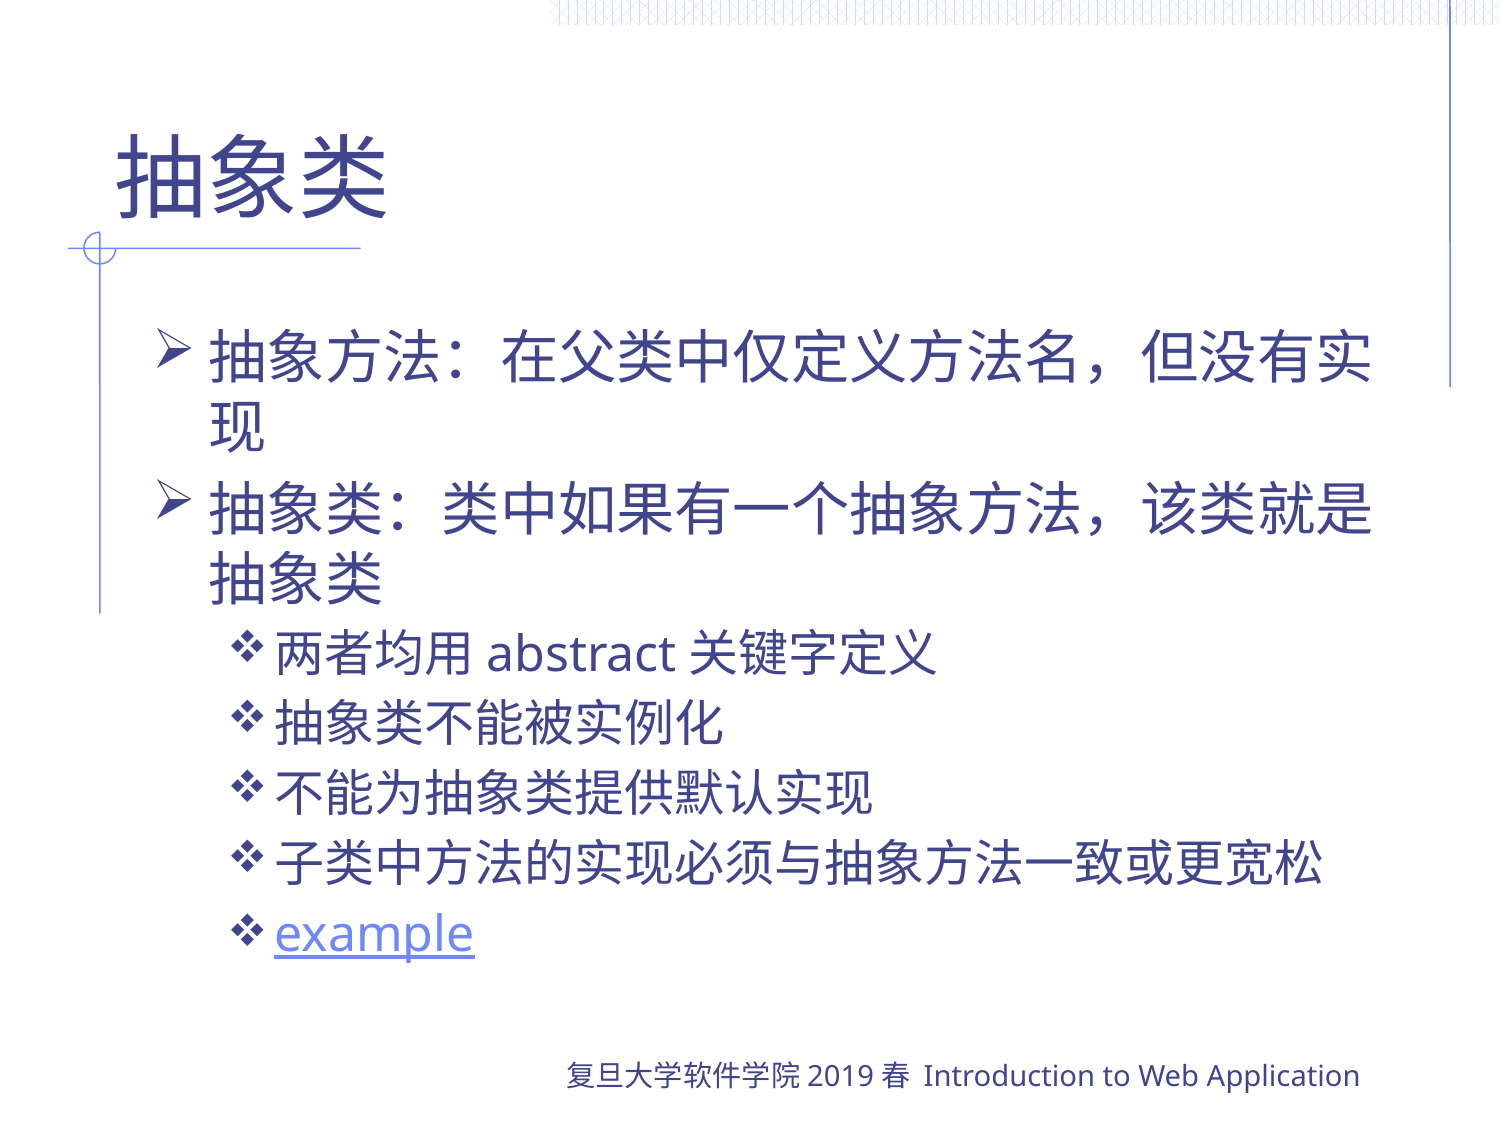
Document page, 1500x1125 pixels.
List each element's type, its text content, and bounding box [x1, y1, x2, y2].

list 抽象方法：在父类中仅定义方法名，但没有实现 抽象类：类中如果有一个抽象方法，该类就是抽象类 两者均用abstract关键字定义 抽象类不能被实例化 不能为抽象类提供默认实现 子类中方法的实现必须与抽象方法一致或更宽松 example [137, 312, 1413, 988]
title 抽象类 [99, 50, 1375, 238]
